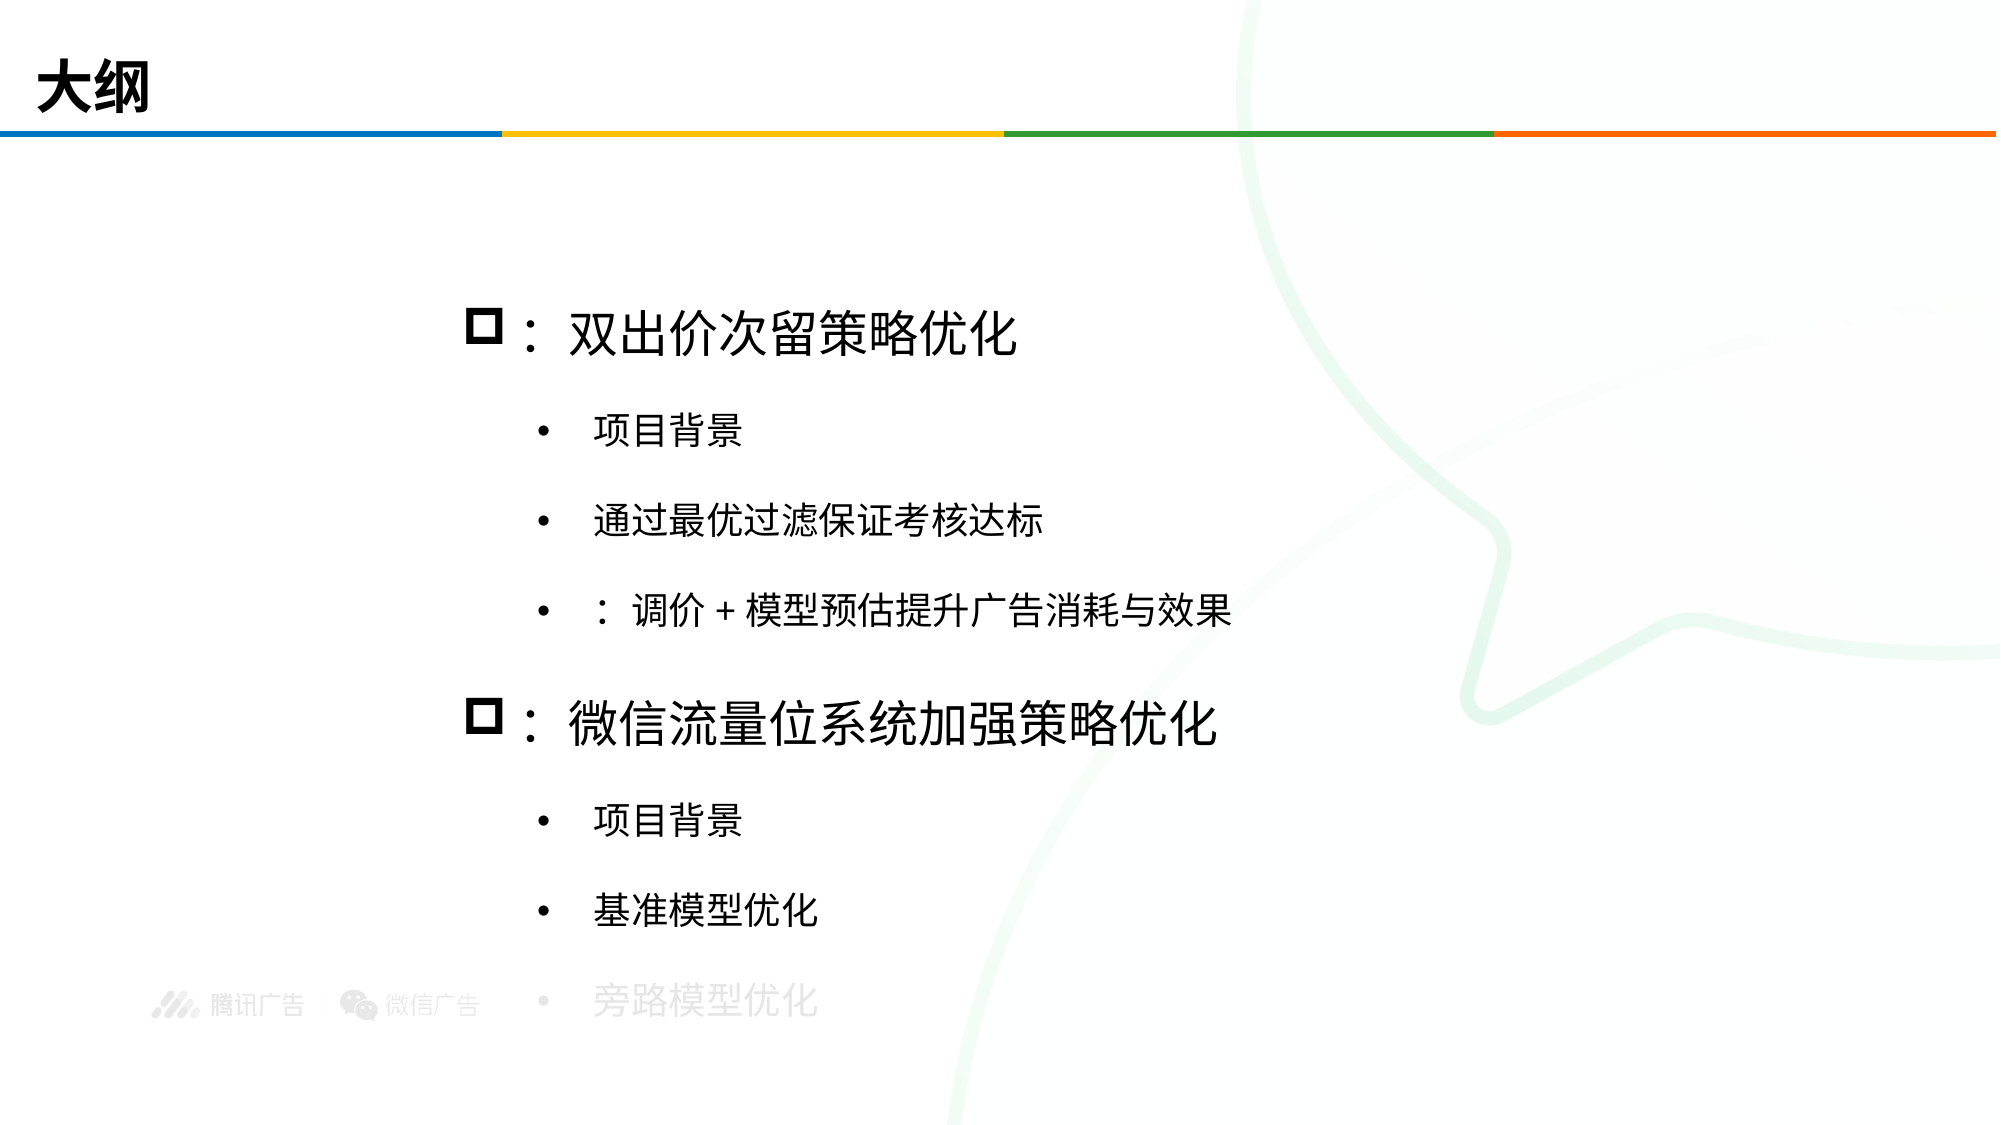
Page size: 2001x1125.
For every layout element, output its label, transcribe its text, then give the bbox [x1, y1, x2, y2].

text_box 大纲 [20, 42, 1865, 128]
